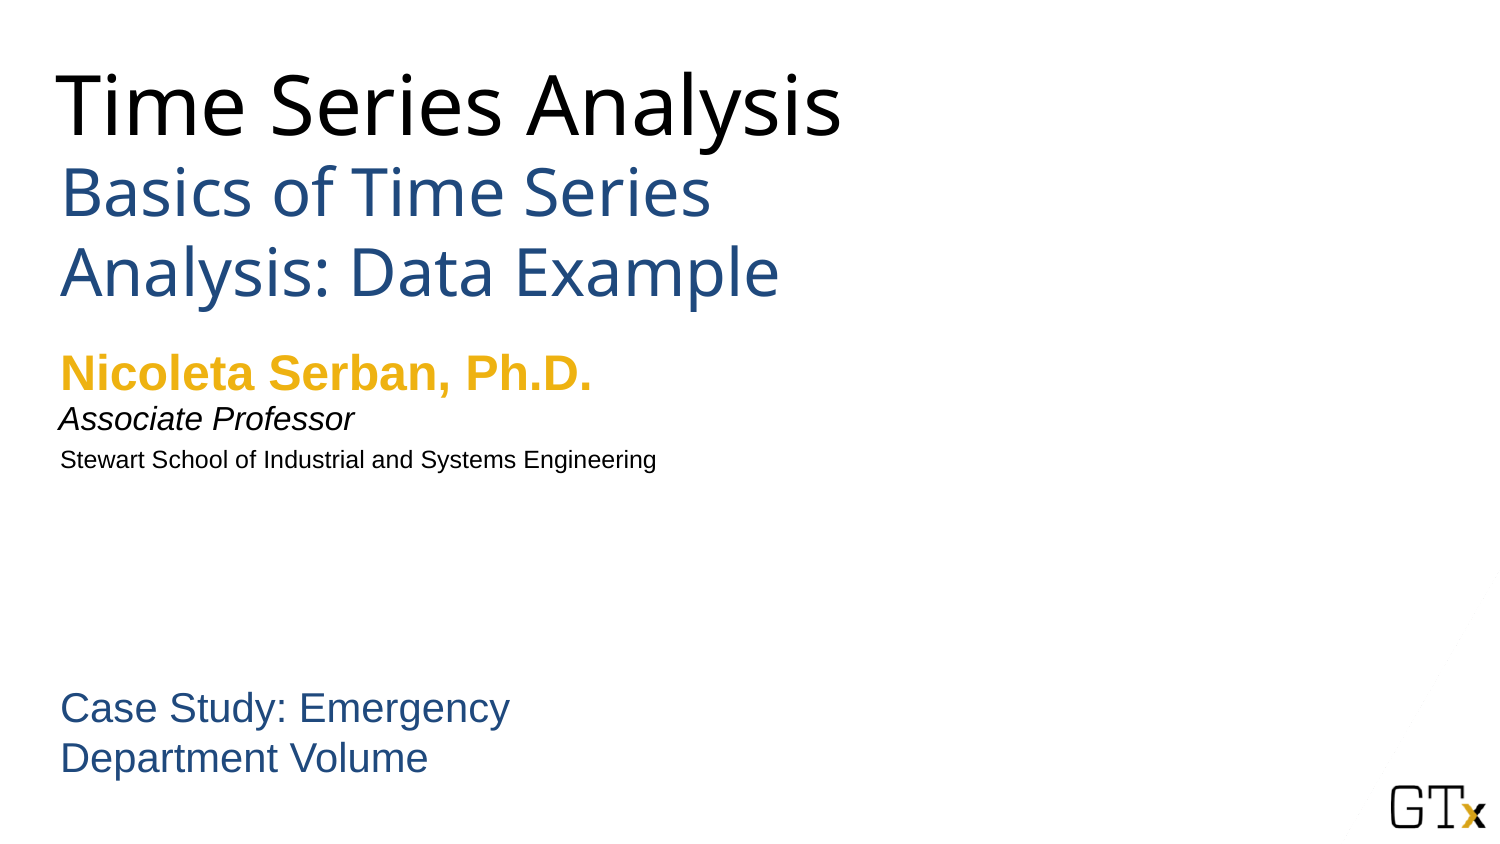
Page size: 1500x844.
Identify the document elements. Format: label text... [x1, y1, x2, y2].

text_box Case Study: Emergency Department Volume [45, 672, 669, 817]
text_box Nicoleta Serban, Ph.D. [45, 331, 752, 402]
text_box Associate Professor [43, 389, 750, 432]
picture [1341, 569, 1500, 844]
title Time Series Analysis [40, 45, 1045, 162]
text_box Stewart School of Industrial and Systems Engineering [45, 436, 752, 490]
list Basics of Time Series Analysis: Data Example [45, 142, 1003, 232]
